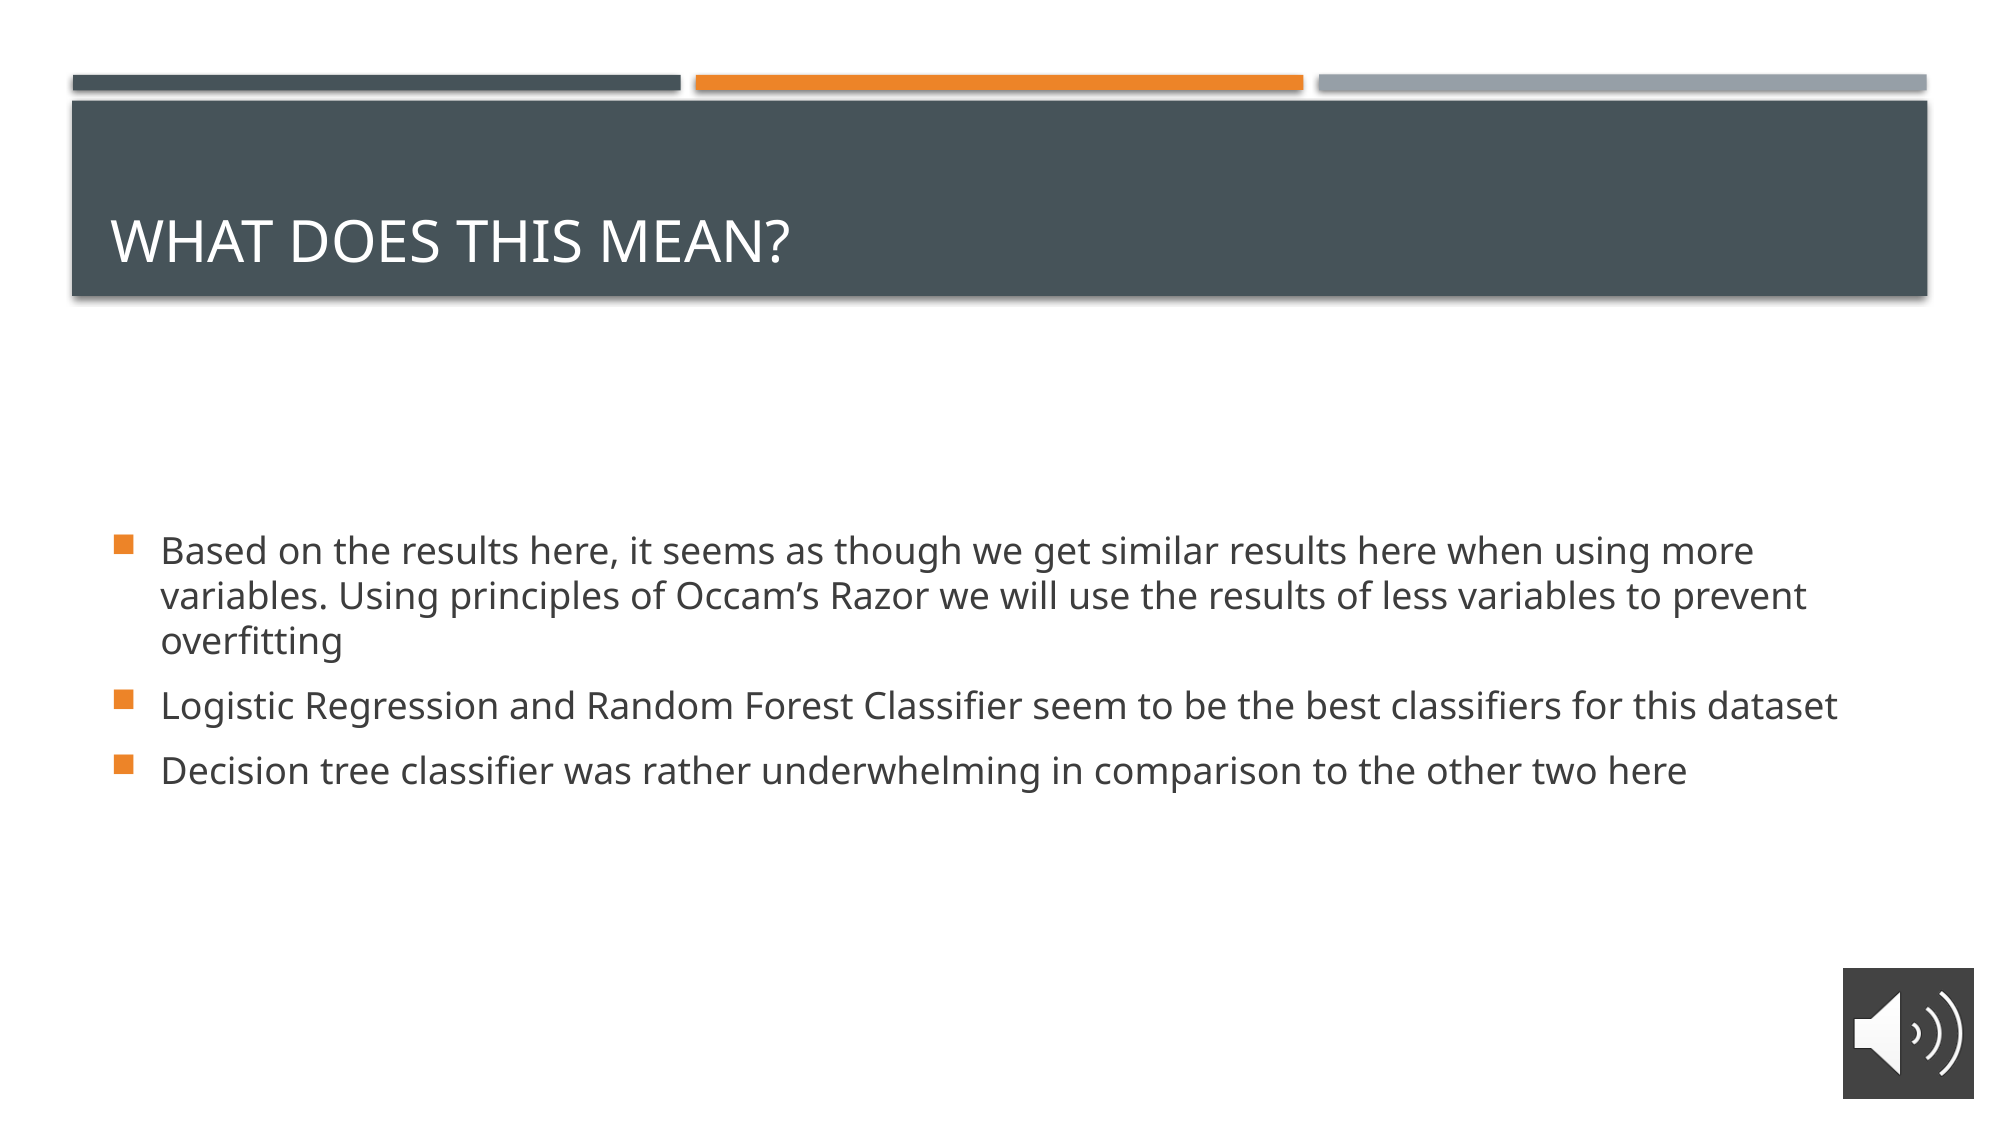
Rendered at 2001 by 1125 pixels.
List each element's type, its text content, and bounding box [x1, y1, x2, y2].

picture [1841, 966, 1976, 1101]
list Based on the results here, it seems as though we get similar results here when using more variables. Using principles of Occam’s Razor we will use the results of less variables to prevent overfitting Logistic Regression and Random Forest Classifier seem to be the best classifiers for this dataset Decision tree classifier was rather underwhelming in comparison to the other two here [95, 357, 1905, 962]
title What does this mean? [95, 115, 1905, 282]
